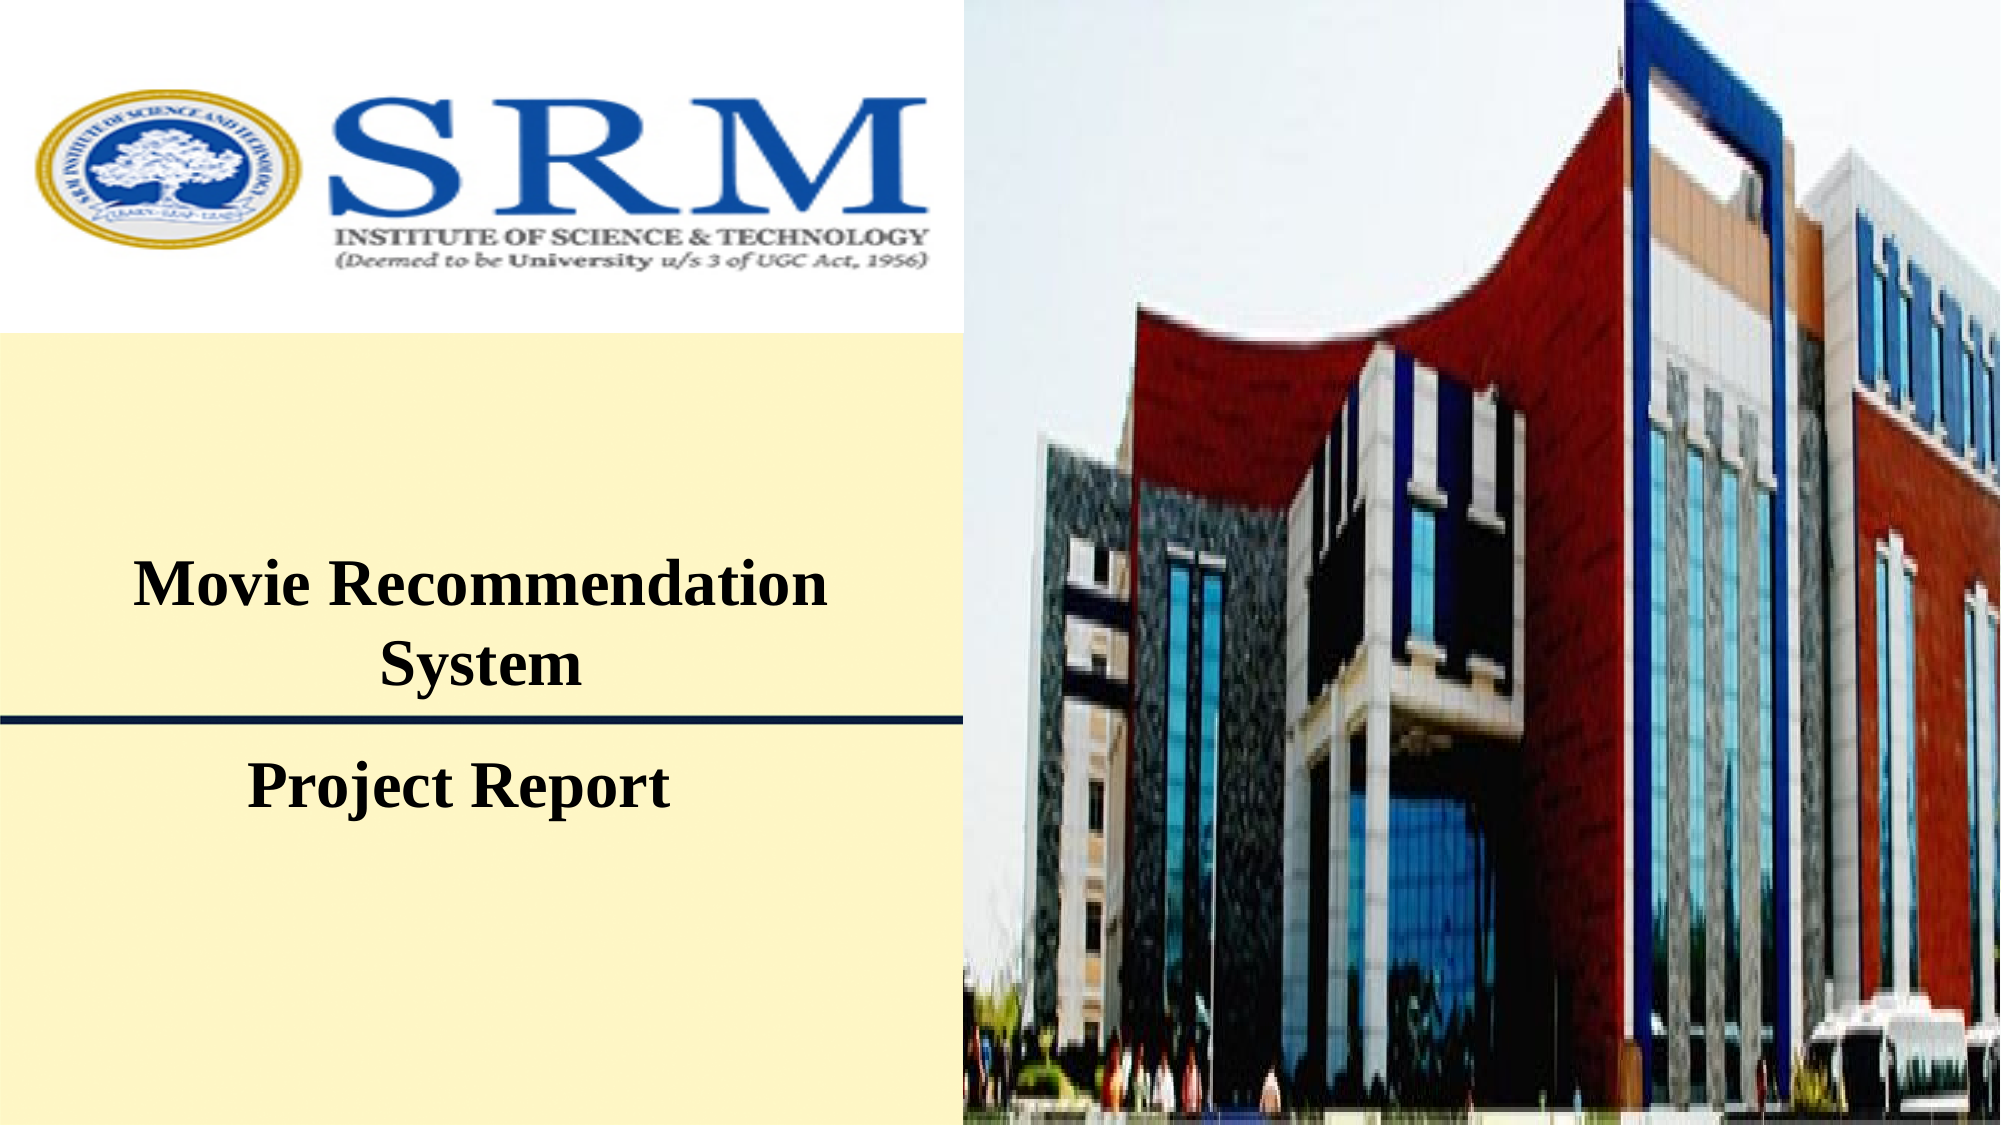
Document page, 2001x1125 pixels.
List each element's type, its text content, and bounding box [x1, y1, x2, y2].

text_box Project Report [0, 708, 963, 834]
picture [0, 0, 2001, 1125]
text_box Movie Recommendation System [30, 531, 933, 707]
